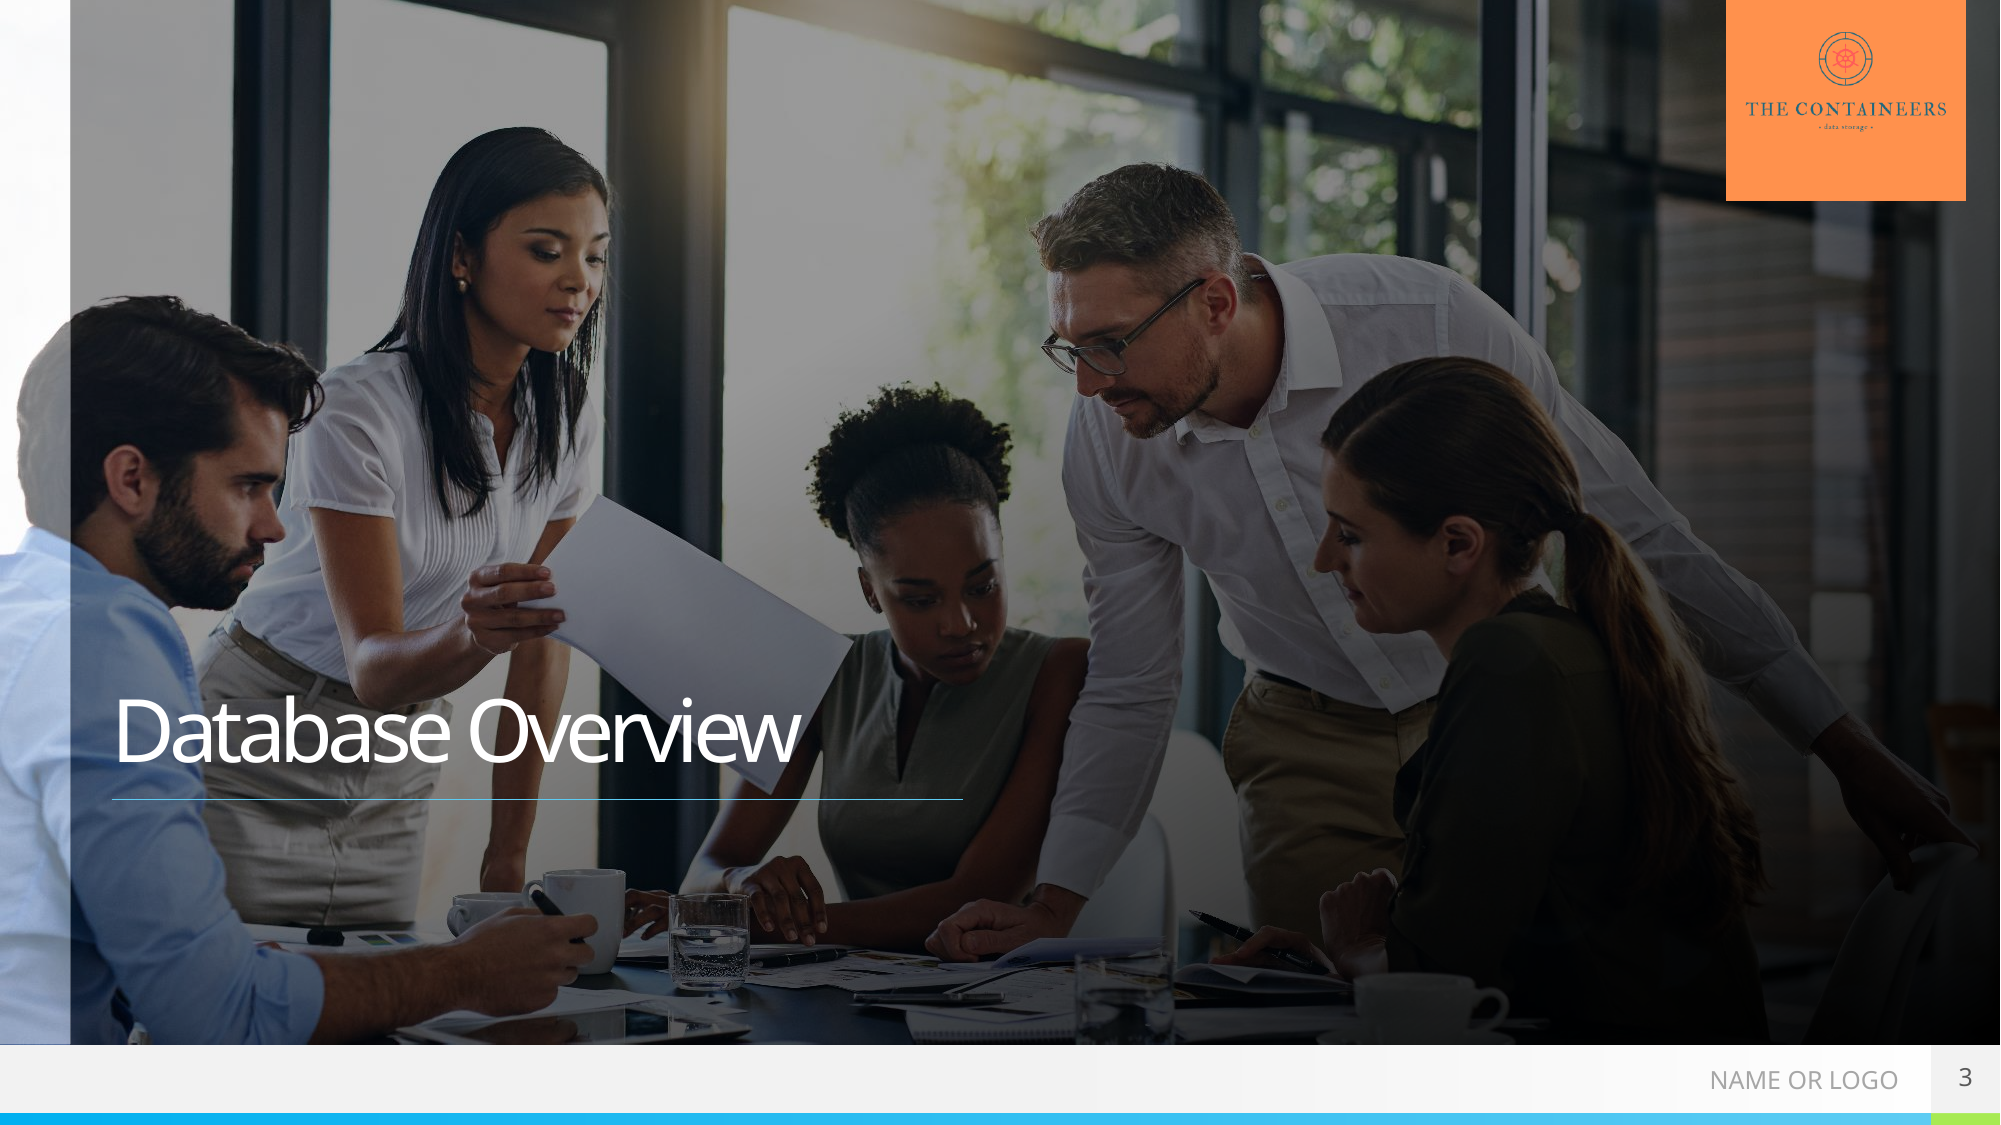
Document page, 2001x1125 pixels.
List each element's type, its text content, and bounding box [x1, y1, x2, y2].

slide_number 3 [1931, 1045, 2000, 1114]
picture [0, 0, 2000, 1045]
